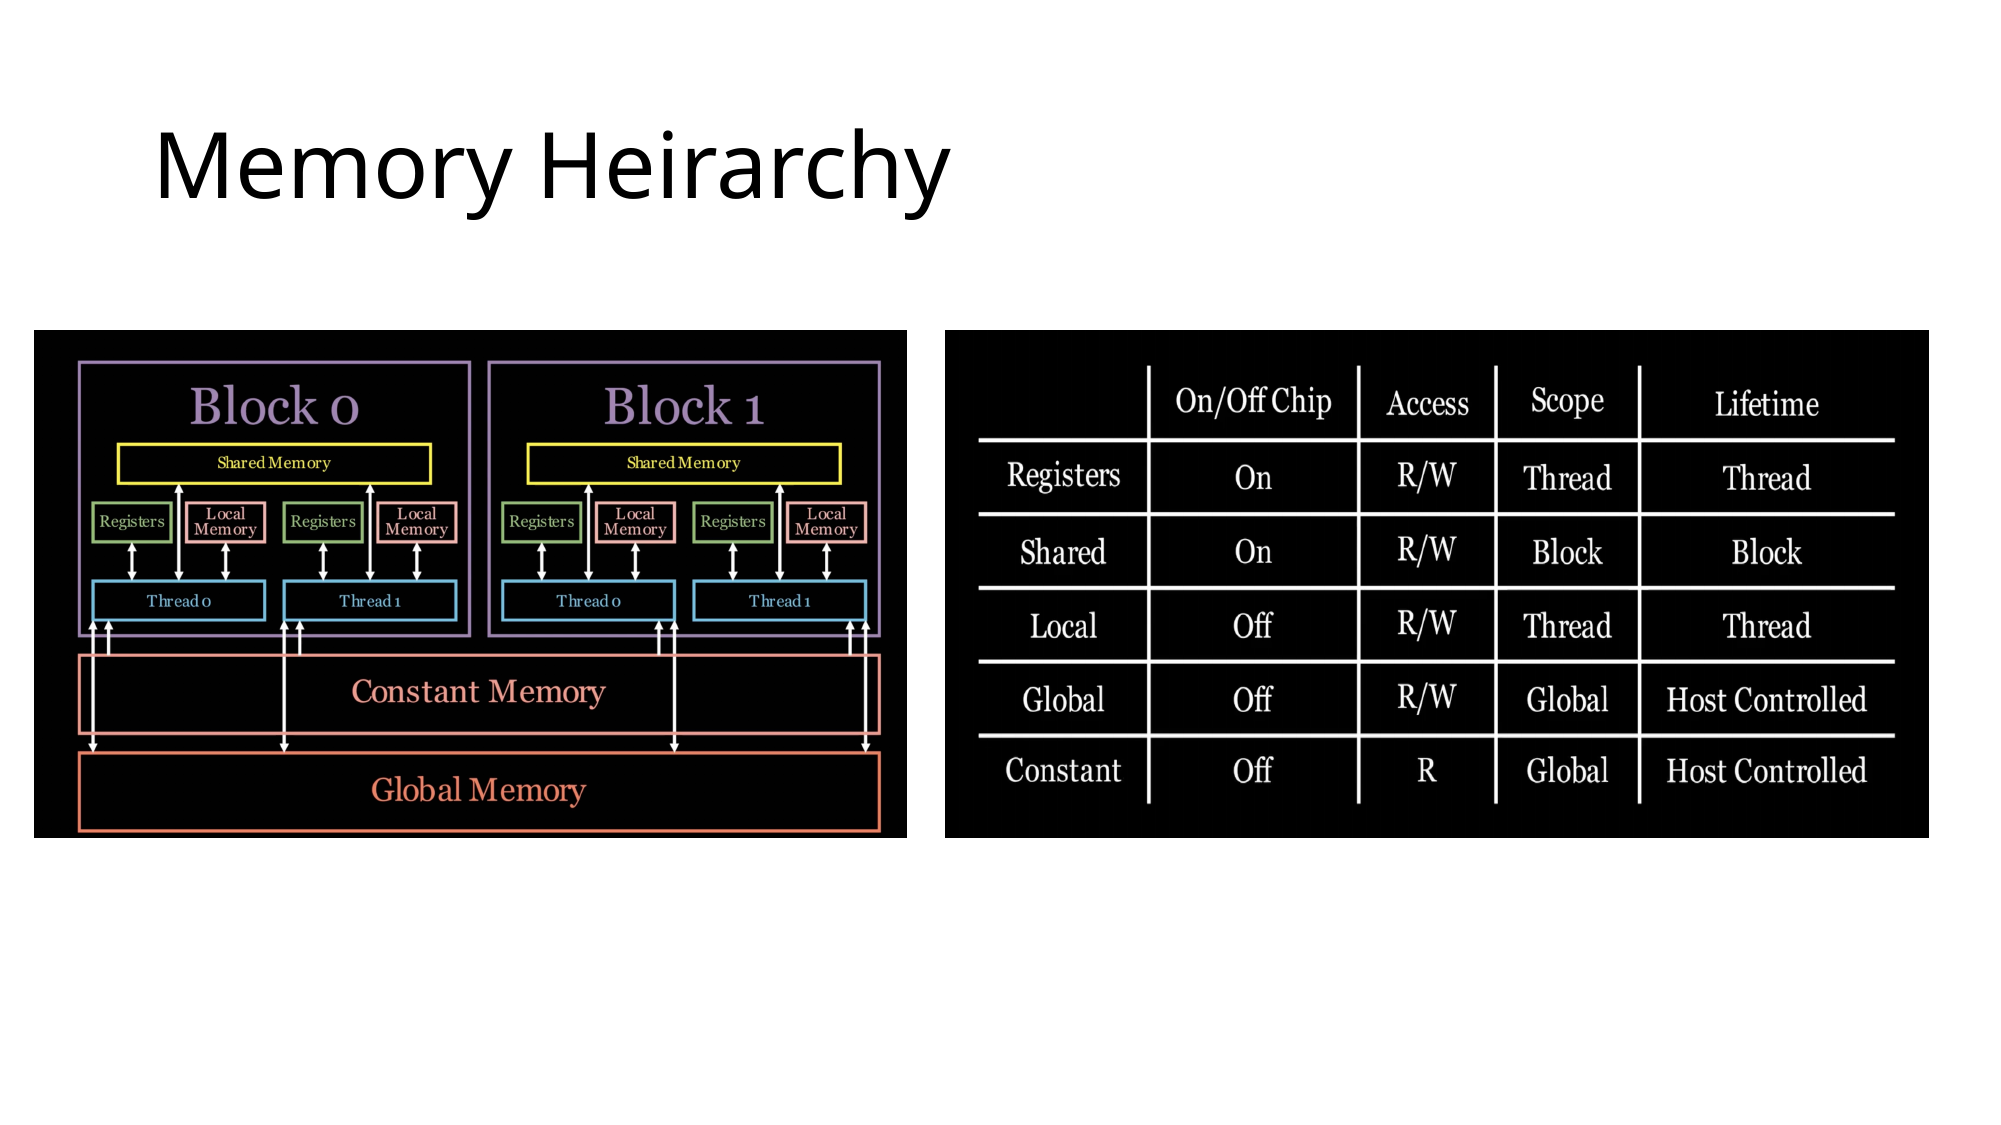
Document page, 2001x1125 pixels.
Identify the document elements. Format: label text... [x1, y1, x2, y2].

picture [33, 329, 908, 839]
title Memory Heirarchy [137, 59, 1863, 278]
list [944, 329, 1929, 839]
